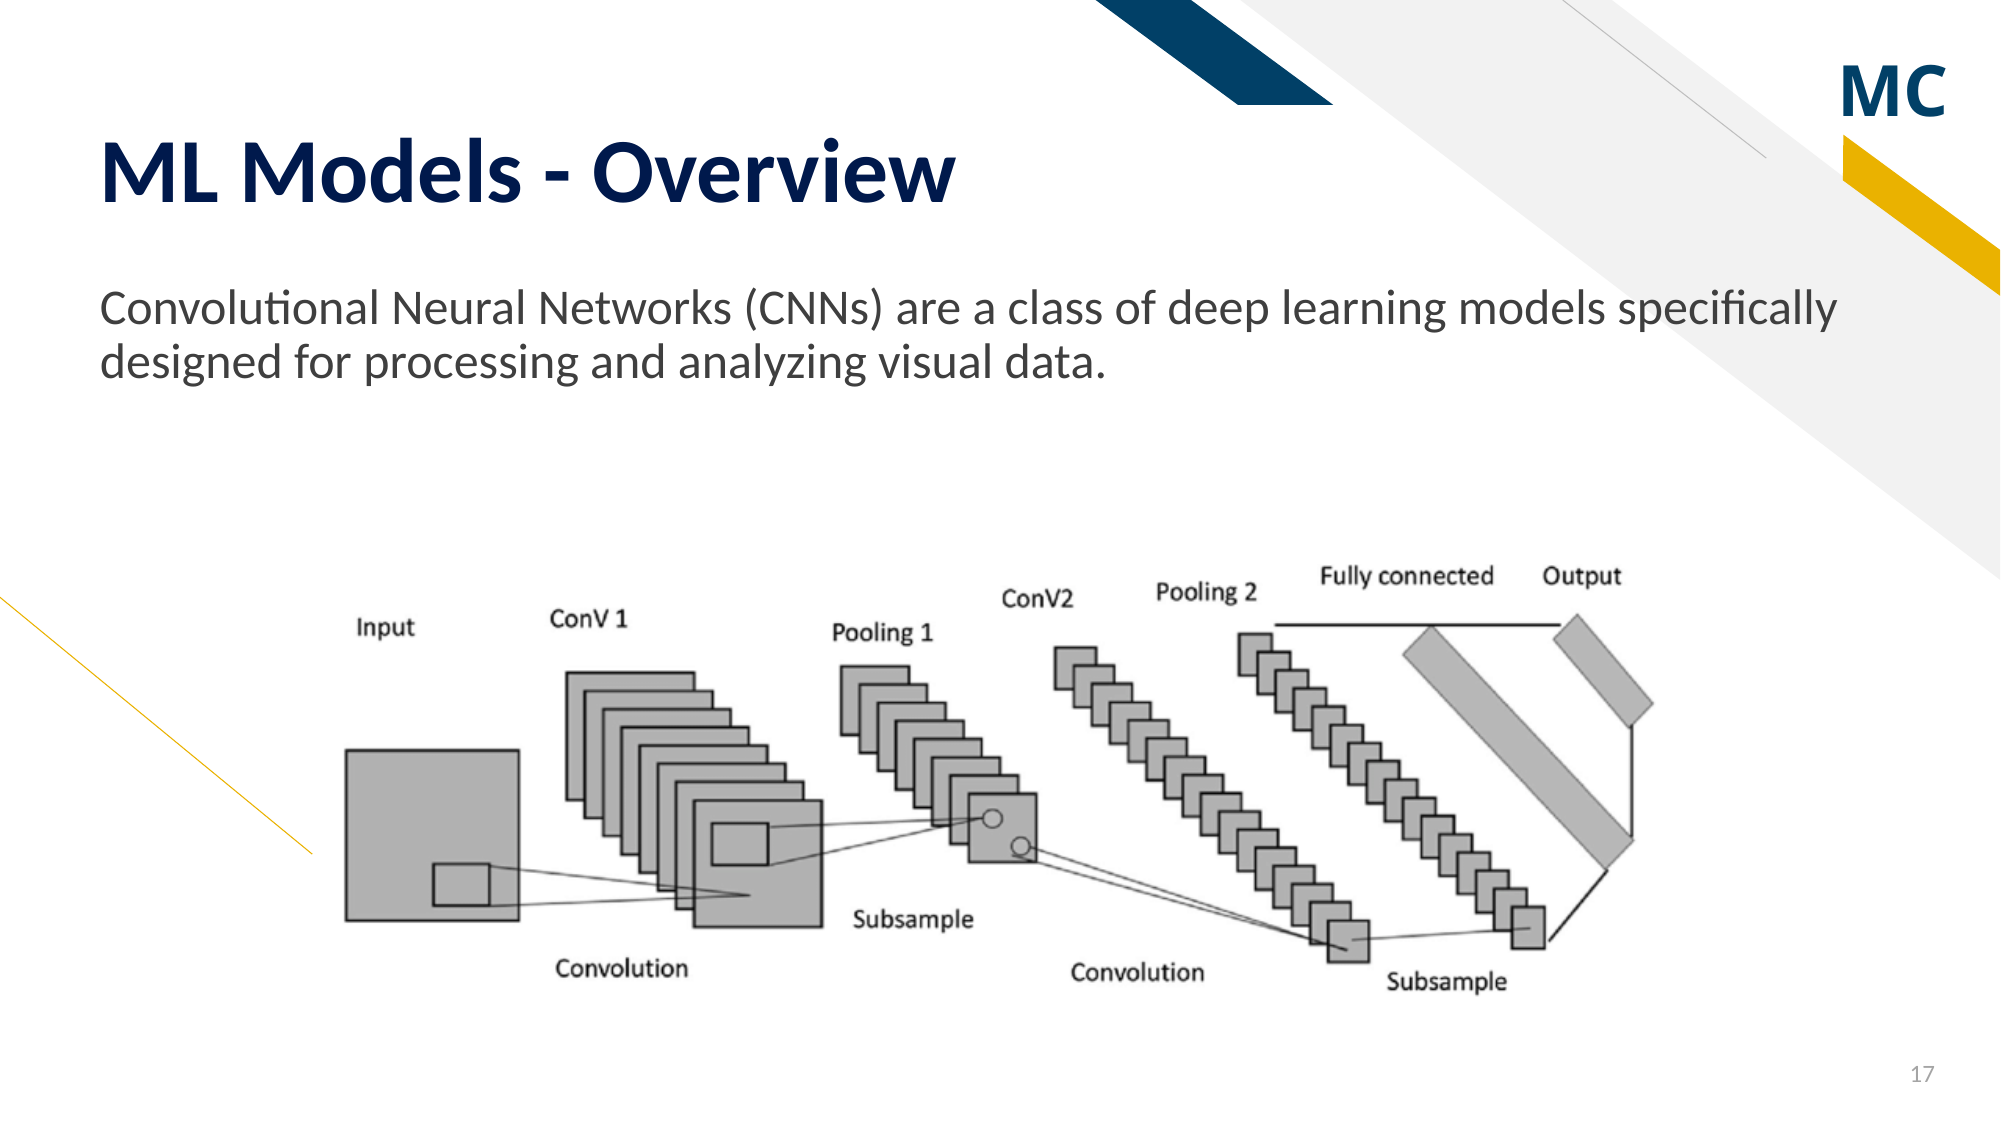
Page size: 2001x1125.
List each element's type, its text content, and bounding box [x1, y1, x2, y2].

title ML Models - Overview [85, 34, 1453, 223]
list Convolutional Neural Networks (CNNs) are a class of deep learning models specifically designed for processing and analyzing visual data. [85, 274, 1863, 1014]
picture [335, 564, 1665, 1014]
slide_number 17 [1828, 1042, 1950, 1103]
